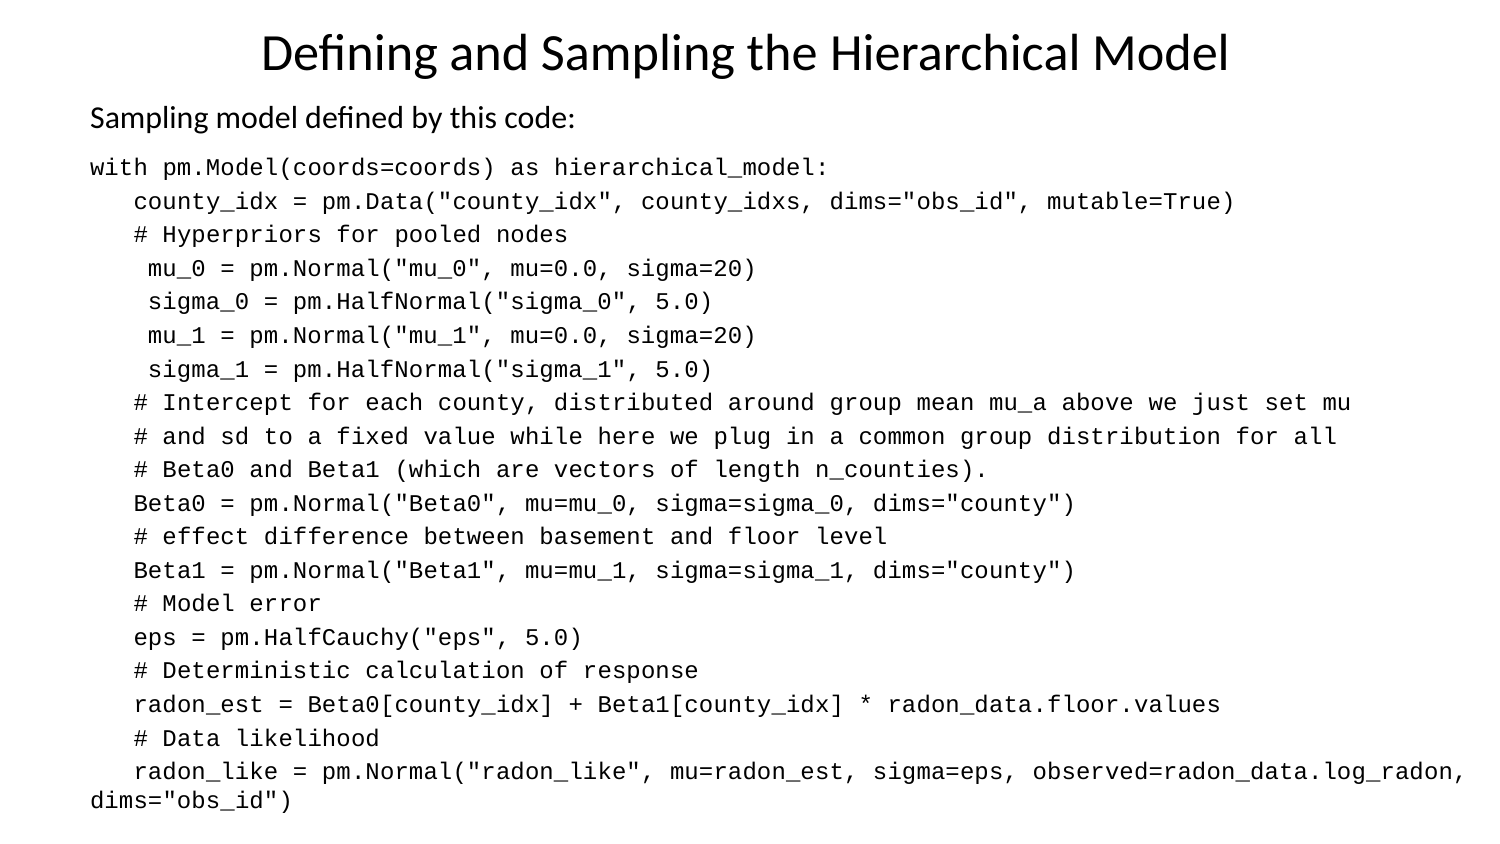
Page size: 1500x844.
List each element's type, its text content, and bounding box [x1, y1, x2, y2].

title Defining and Sampling the Hierarchical Model [70, 10, 1421, 89]
list Sampling model defined by this code: with pm.Model(coords=coords) as hierarchical_model: county_idx = pm.Data("county_idx", county_idxs, dims="obs_id", mutable=True) # Hyperpriors for pooled nodes mu_0 = pm.Normal("mu_0", mu=0.0, sigma=20) sigma_0 = pm.HalfNormal("sigma_0", 5.0) mu_1 = pm.Normal("mu_1", mu=0.0, sigma=20) sigma_1 = pm.HalfNormal("sigma_1", 5.0) # Intercept for each county, distributed around group mean mu_a above we just set mu # and sd to a fixed value while here we plug in a common group distribution for all # Beta0 and Beta1 (which are vectors of length n_counties). Beta0 = pm.Normal("Beta0", mu=mu_0, sigma=sigma_0, dims="county") # effect difference between basement and floor level Beta1 = pm.Normal("Beta1", mu=mu_1, sigma=sigma_1, dims="county") # Model error eps = pm.HalfCauchy("eps", 5.0) # Deterministic calculation of response radon_est = Beta0[county_idx] + Beta1[county_idx] * radon_data.floor.values # Data likelihood radon_like = pm.Normal("radon_like", mu=radon_est, sigma=eps, observed=radon_data.log_radon, dims="obs_id") [75, 88, 1492, 844]
